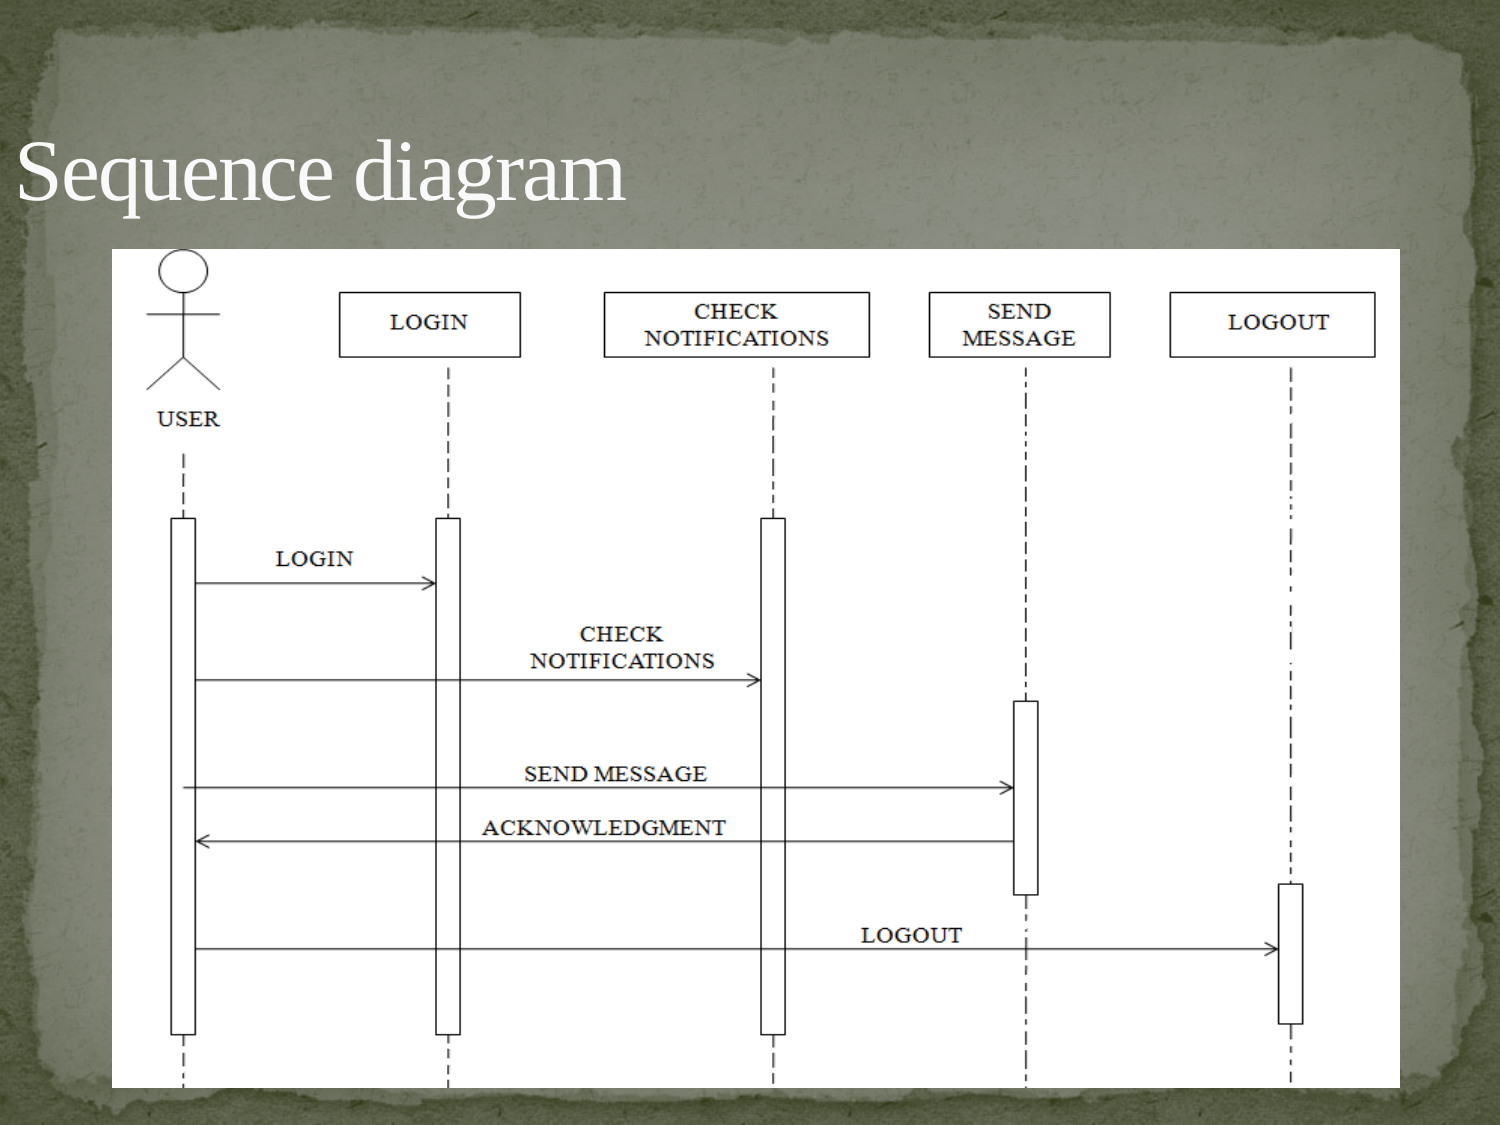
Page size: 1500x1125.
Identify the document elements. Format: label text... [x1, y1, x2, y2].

title Sequence diagram [0, 24, 1350, 225]
picture [112, 249, 1400, 1088]
